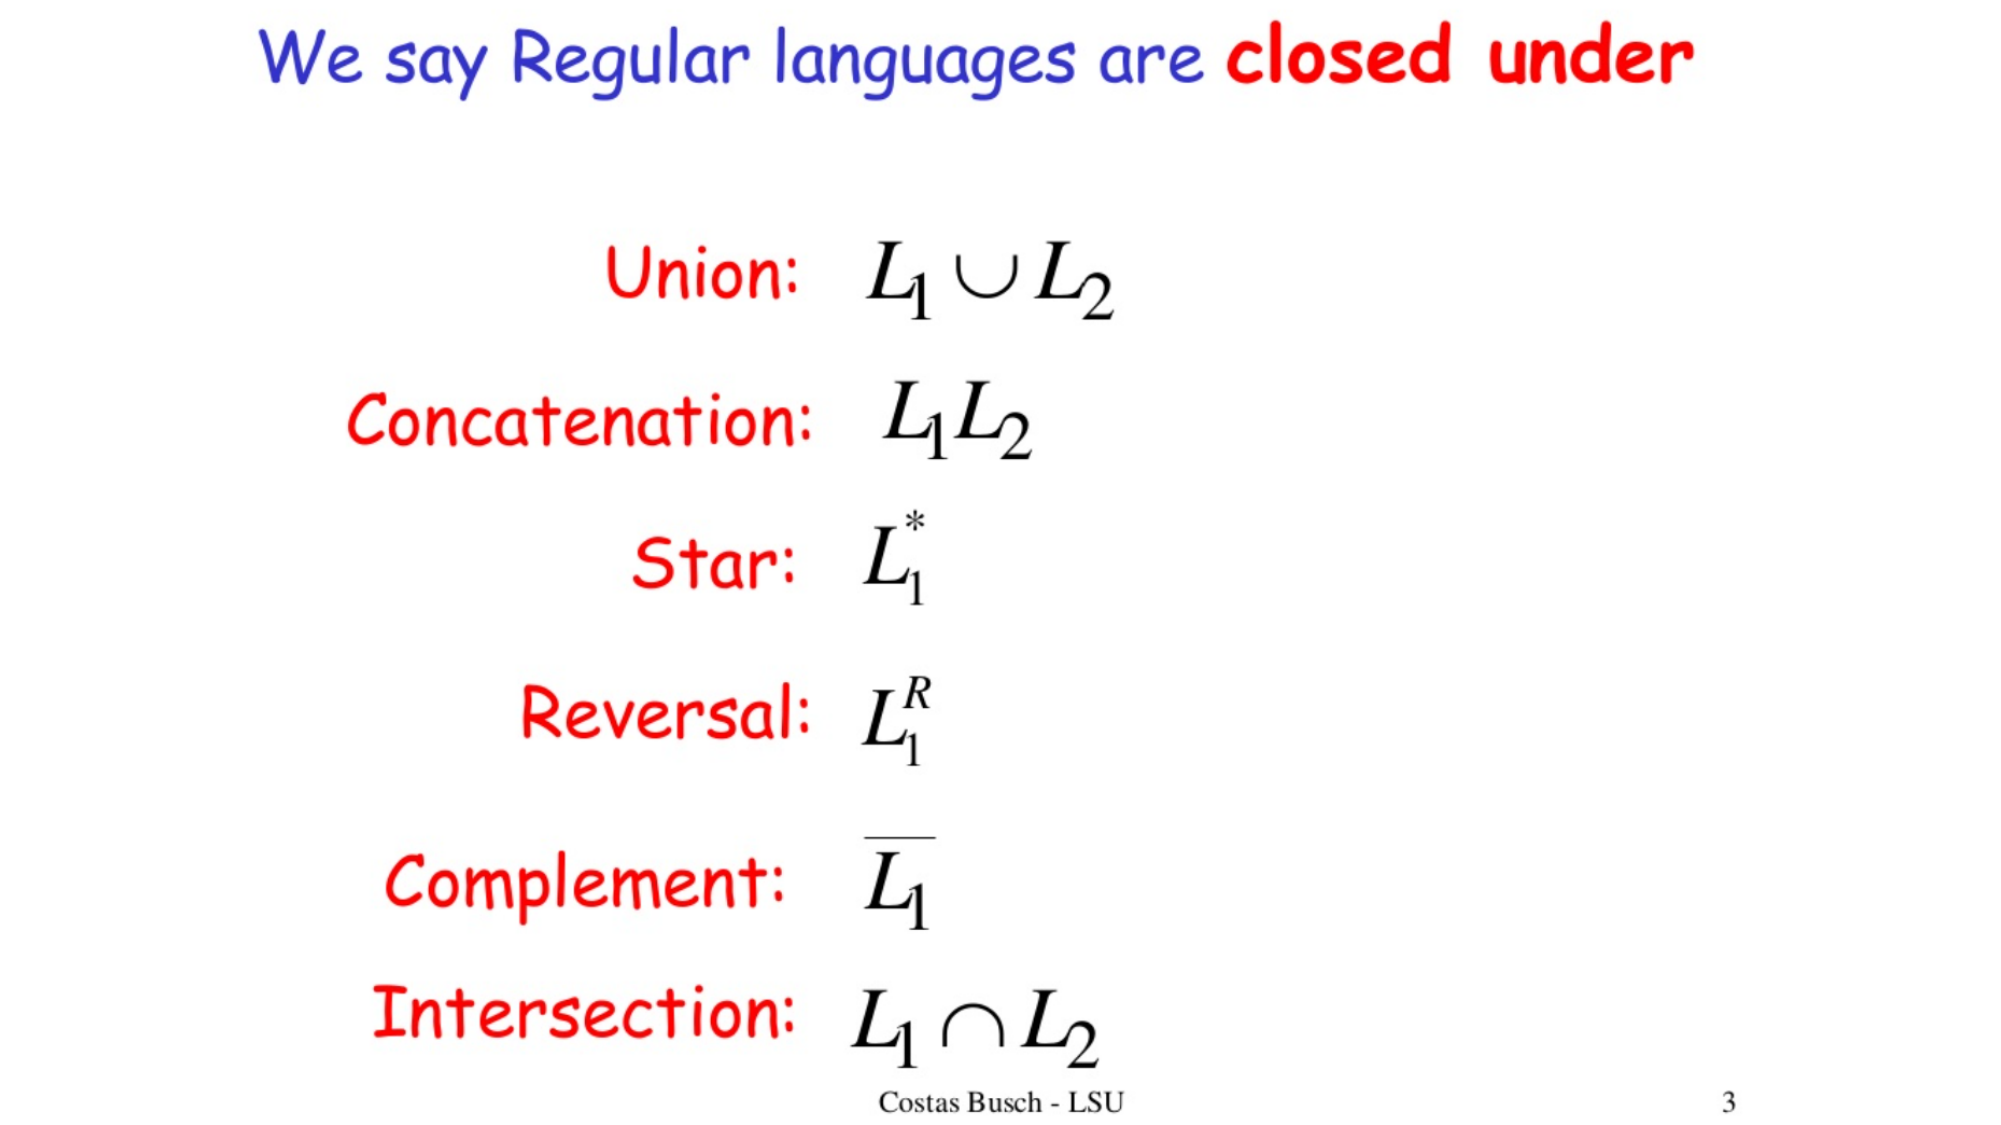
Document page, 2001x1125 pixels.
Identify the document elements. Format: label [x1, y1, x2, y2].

picture [234, 0, 1766, 1125]
